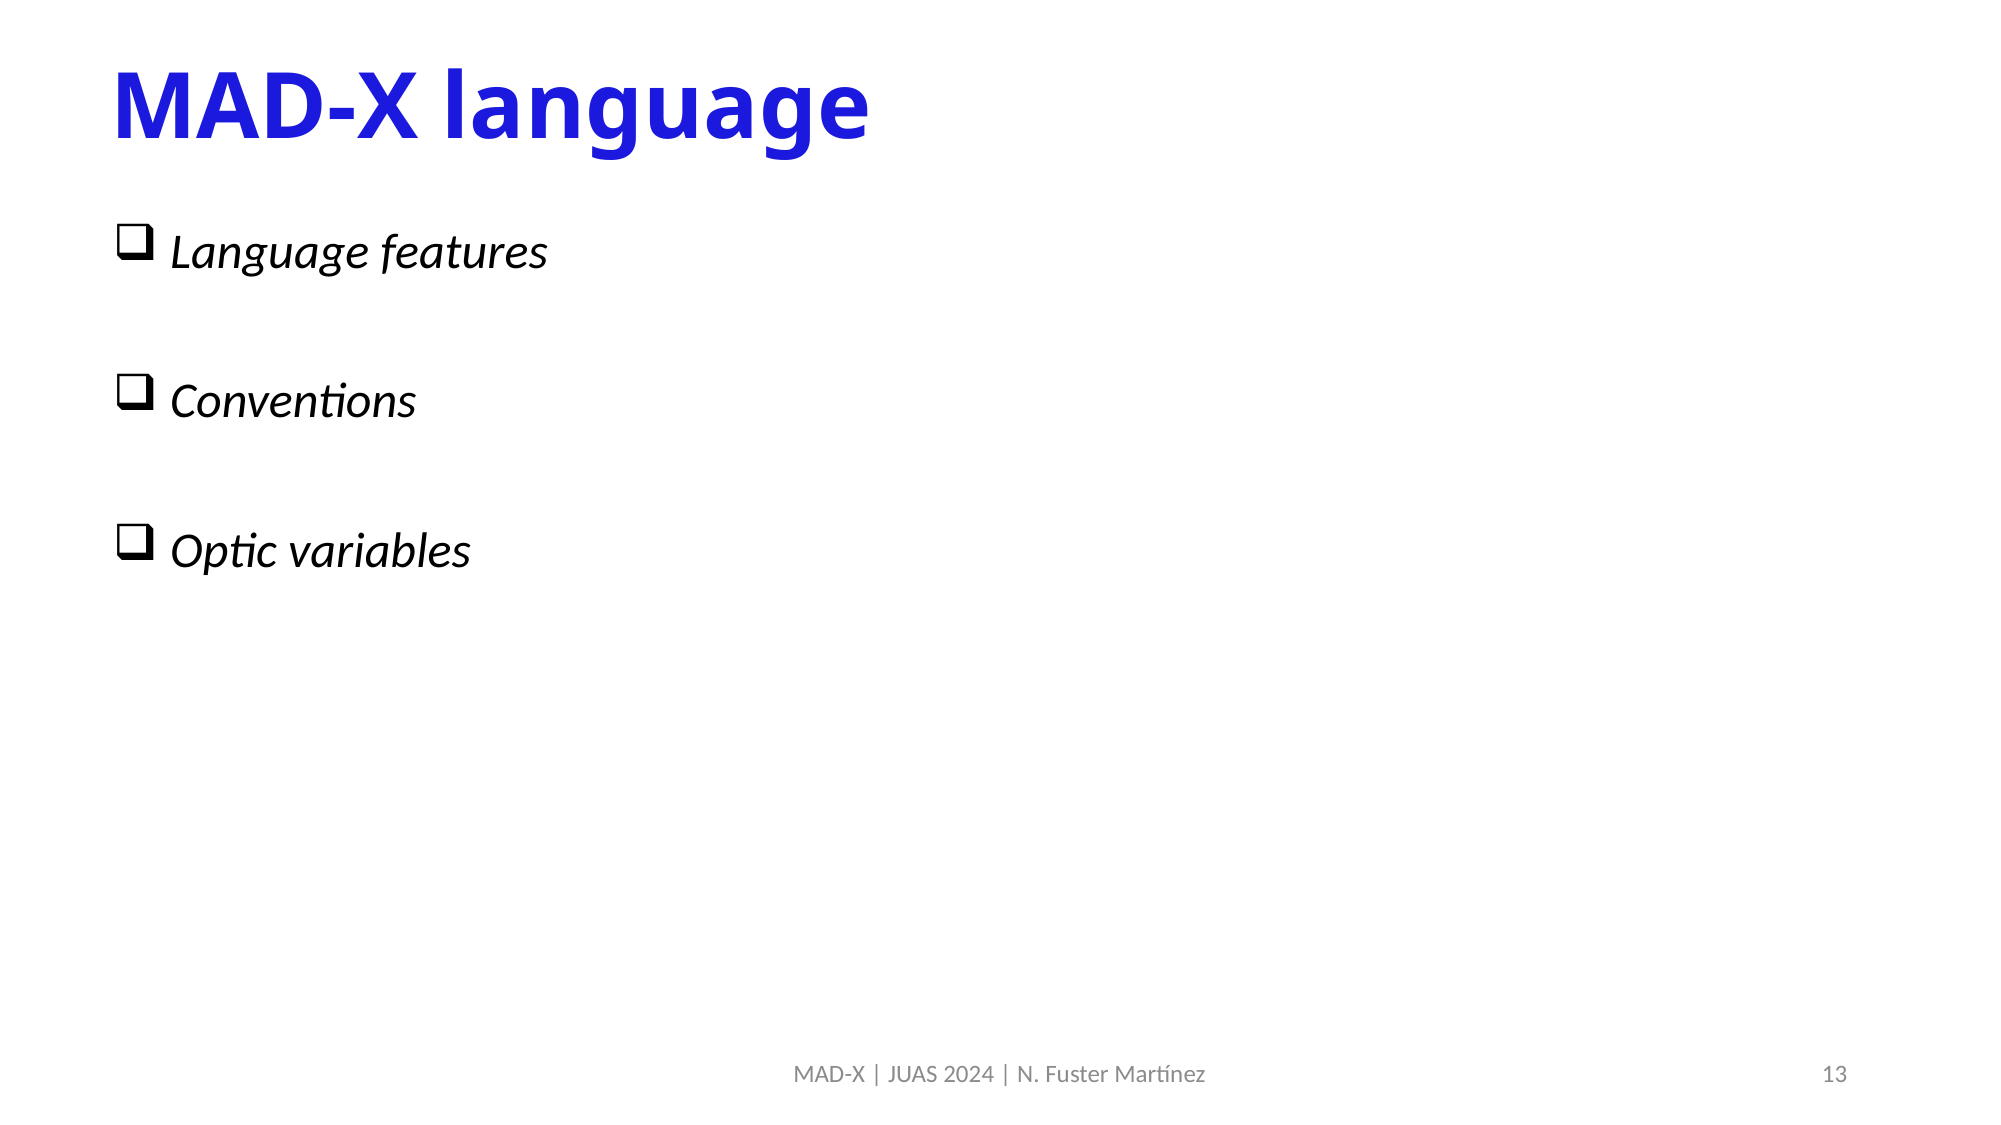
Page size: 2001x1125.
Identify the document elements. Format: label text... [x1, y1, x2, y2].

footer MAD-X | JUAS 2024 | N. Fuster Martínez [662, 1042, 1338, 1103]
slide_number 13 [1412, 1042, 1863, 1103]
list Language features Conventions Optic variables [98, 217, 1824, 932]
title MAD-X language [0, 0, 2000, 218]
